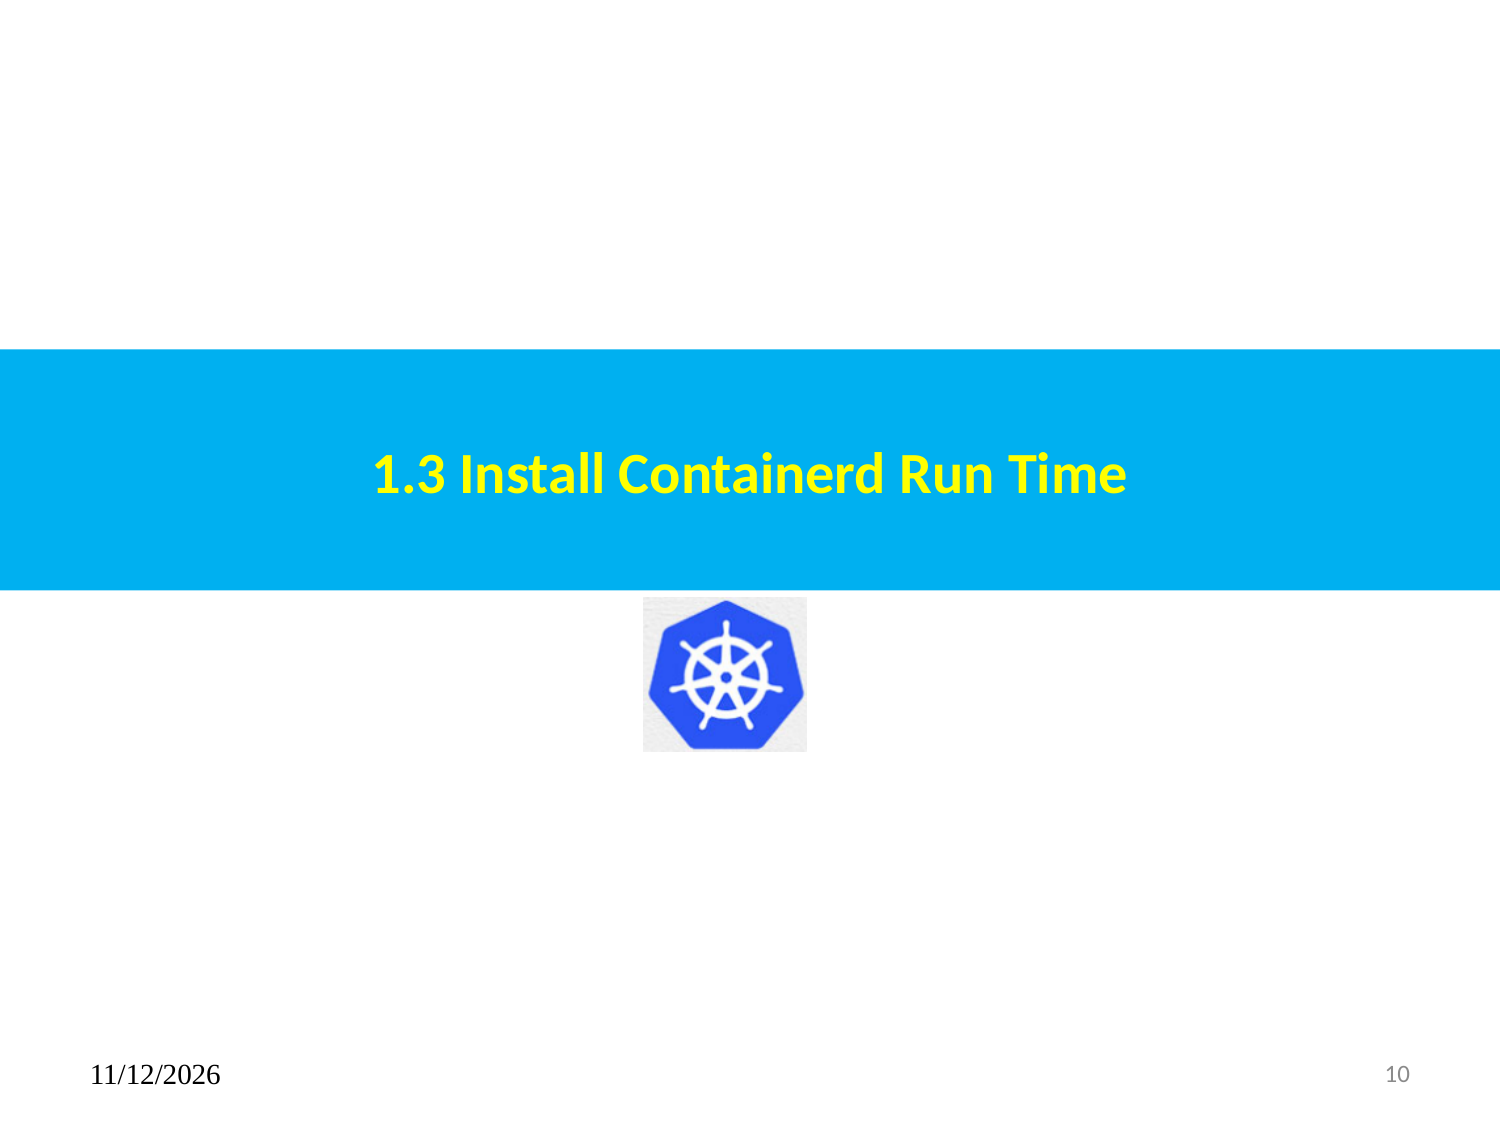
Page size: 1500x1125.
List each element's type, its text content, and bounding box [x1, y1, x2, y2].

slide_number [75, 1042, 425, 1103]
picture [643, 596, 807, 753]
title 1.3 Install Containerd Run Time [0, 349, 1500, 591]
slide_number 10 [1074, 1042, 1425, 1103]
